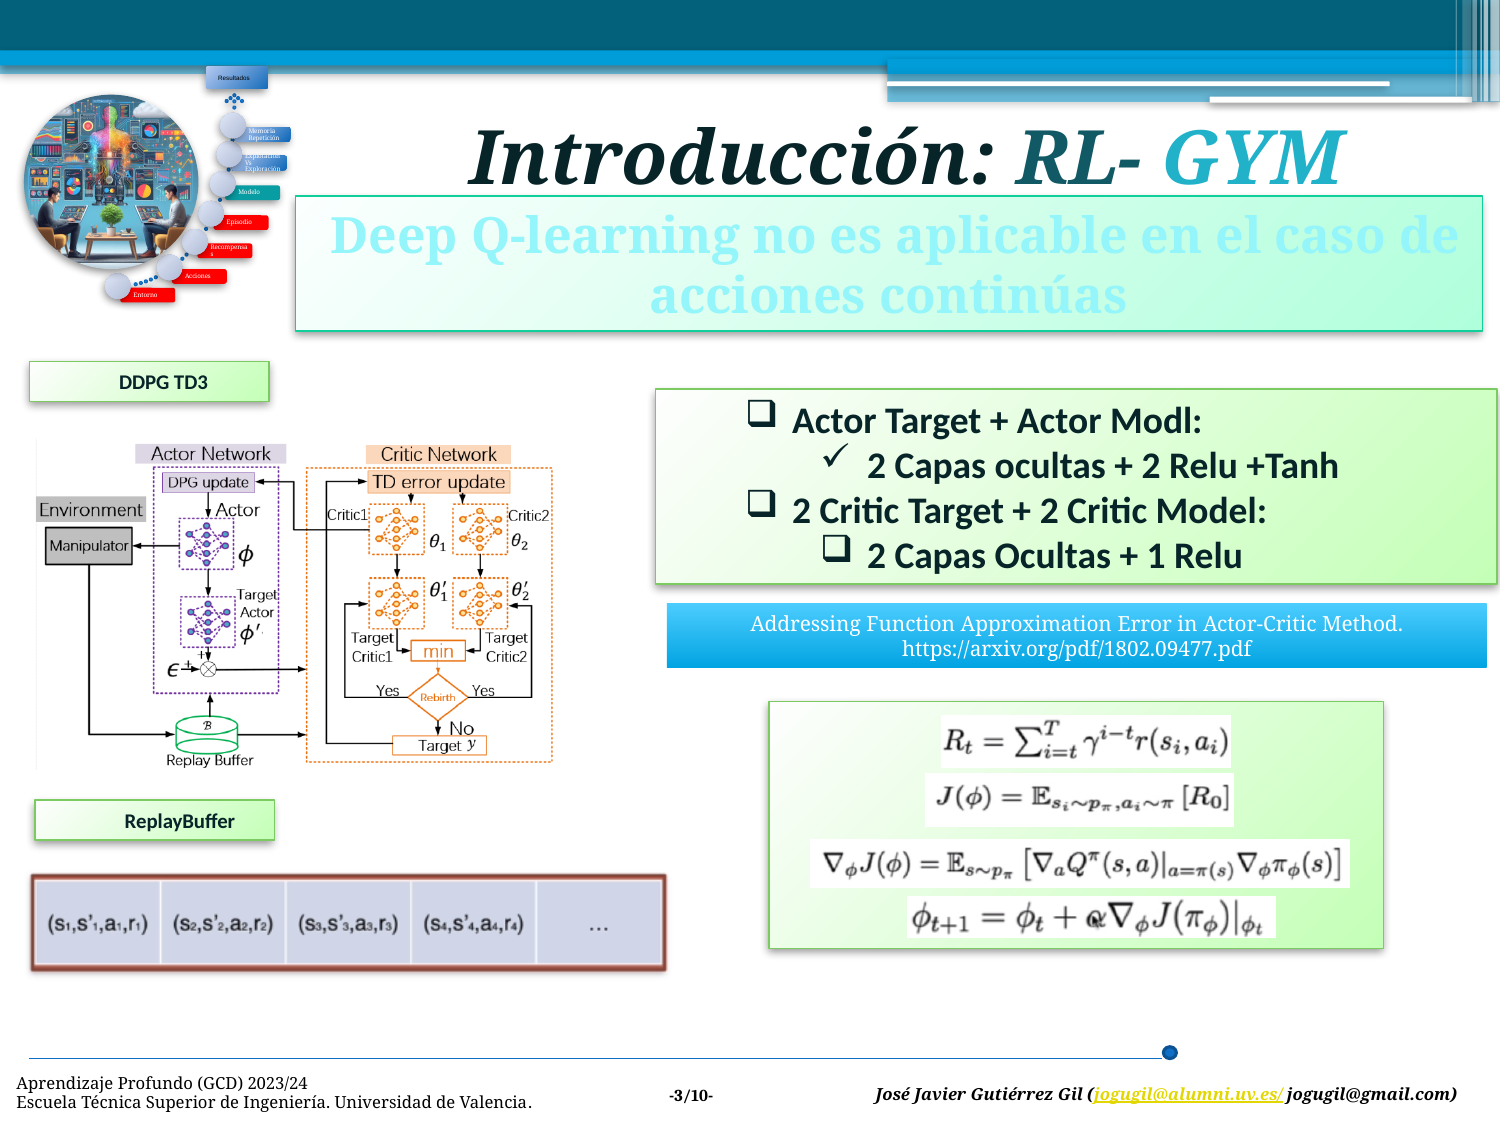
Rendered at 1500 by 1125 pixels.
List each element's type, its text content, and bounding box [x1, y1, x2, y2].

text_box Addressing Function Approximation Error in Actor-Critic Method. https://arxiv.org/pdf/1802.09477.pdf [666, 603, 1487, 668]
text_box José Javier Gutiérrez Gil (jogugil@alumni.uv.es/ jogugil@gmail.com) [950, 1057, 1473, 1125]
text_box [11, 65, 385, 303]
text_box Deep Q-learning no es aplicable en el caso de acciones continúas [295, 207, 1483, 332]
text_box Introducción: RL- GYM [391, 101, 1500, 207]
picture [23, 859, 676, 983]
text_box ReplayBuffer [34, 799, 275, 841]
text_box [768, 701, 1384, 949]
text_box [1161, 1045, 1178, 1057]
text_box -3/10- [640, 1077, 746, 1113]
text_box Actor Target + Actor Modl: 2 Capas ocultas + 2 Relu +Tanh 2 Critic Target + 2 Critic Model: 2 Capas Ocultas + 1 Relu [655, 388, 1498, 585]
text_box DDPG TD3 [29, 361, 270, 402]
picture [34, 438, 556, 770]
text_box Aprendizaje Profundo (GCD) 2023/24 Escuela Técnica Superior de Ingeniería. Universidad de Valencia. [1, 1059, 606, 1125]
